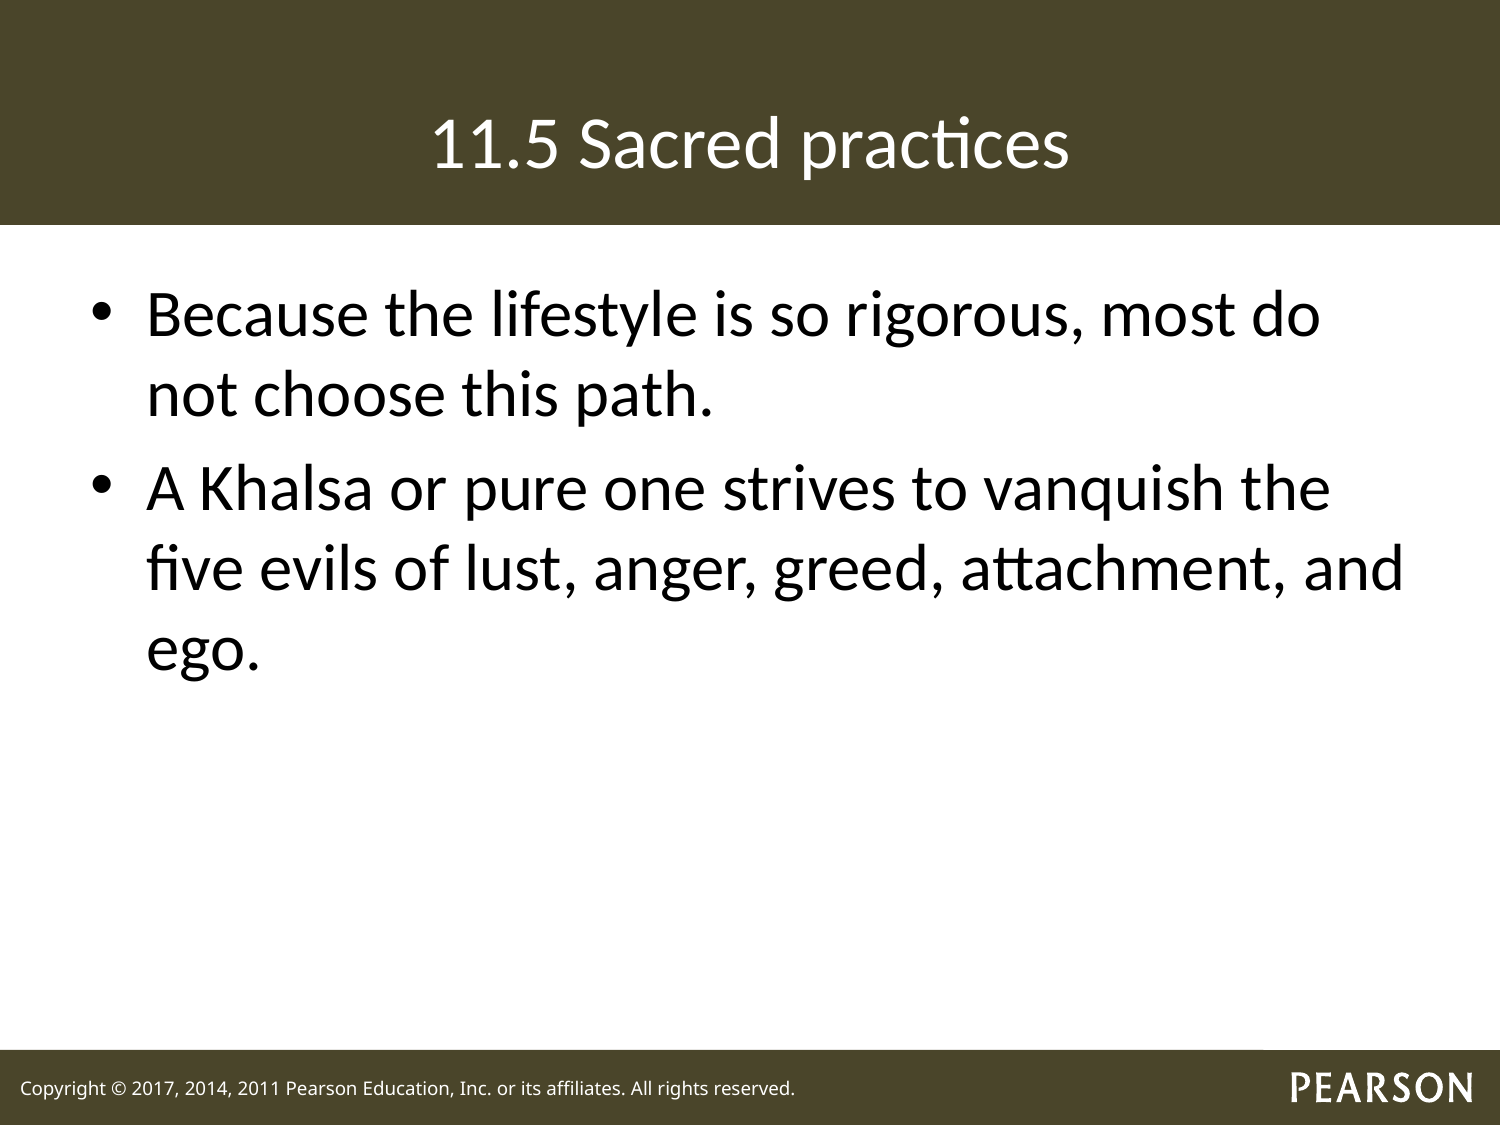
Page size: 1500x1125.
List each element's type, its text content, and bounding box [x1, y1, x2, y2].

list Because the lifestyle is so rigorous, most do not choose this path. A Khalsa or pure one strives to vanquish the five evils of lust, anger, greed, attachment, and ego. [75, 262, 1425, 1005]
title 11.5 Sacred practices [75, 45, 1425, 233]
